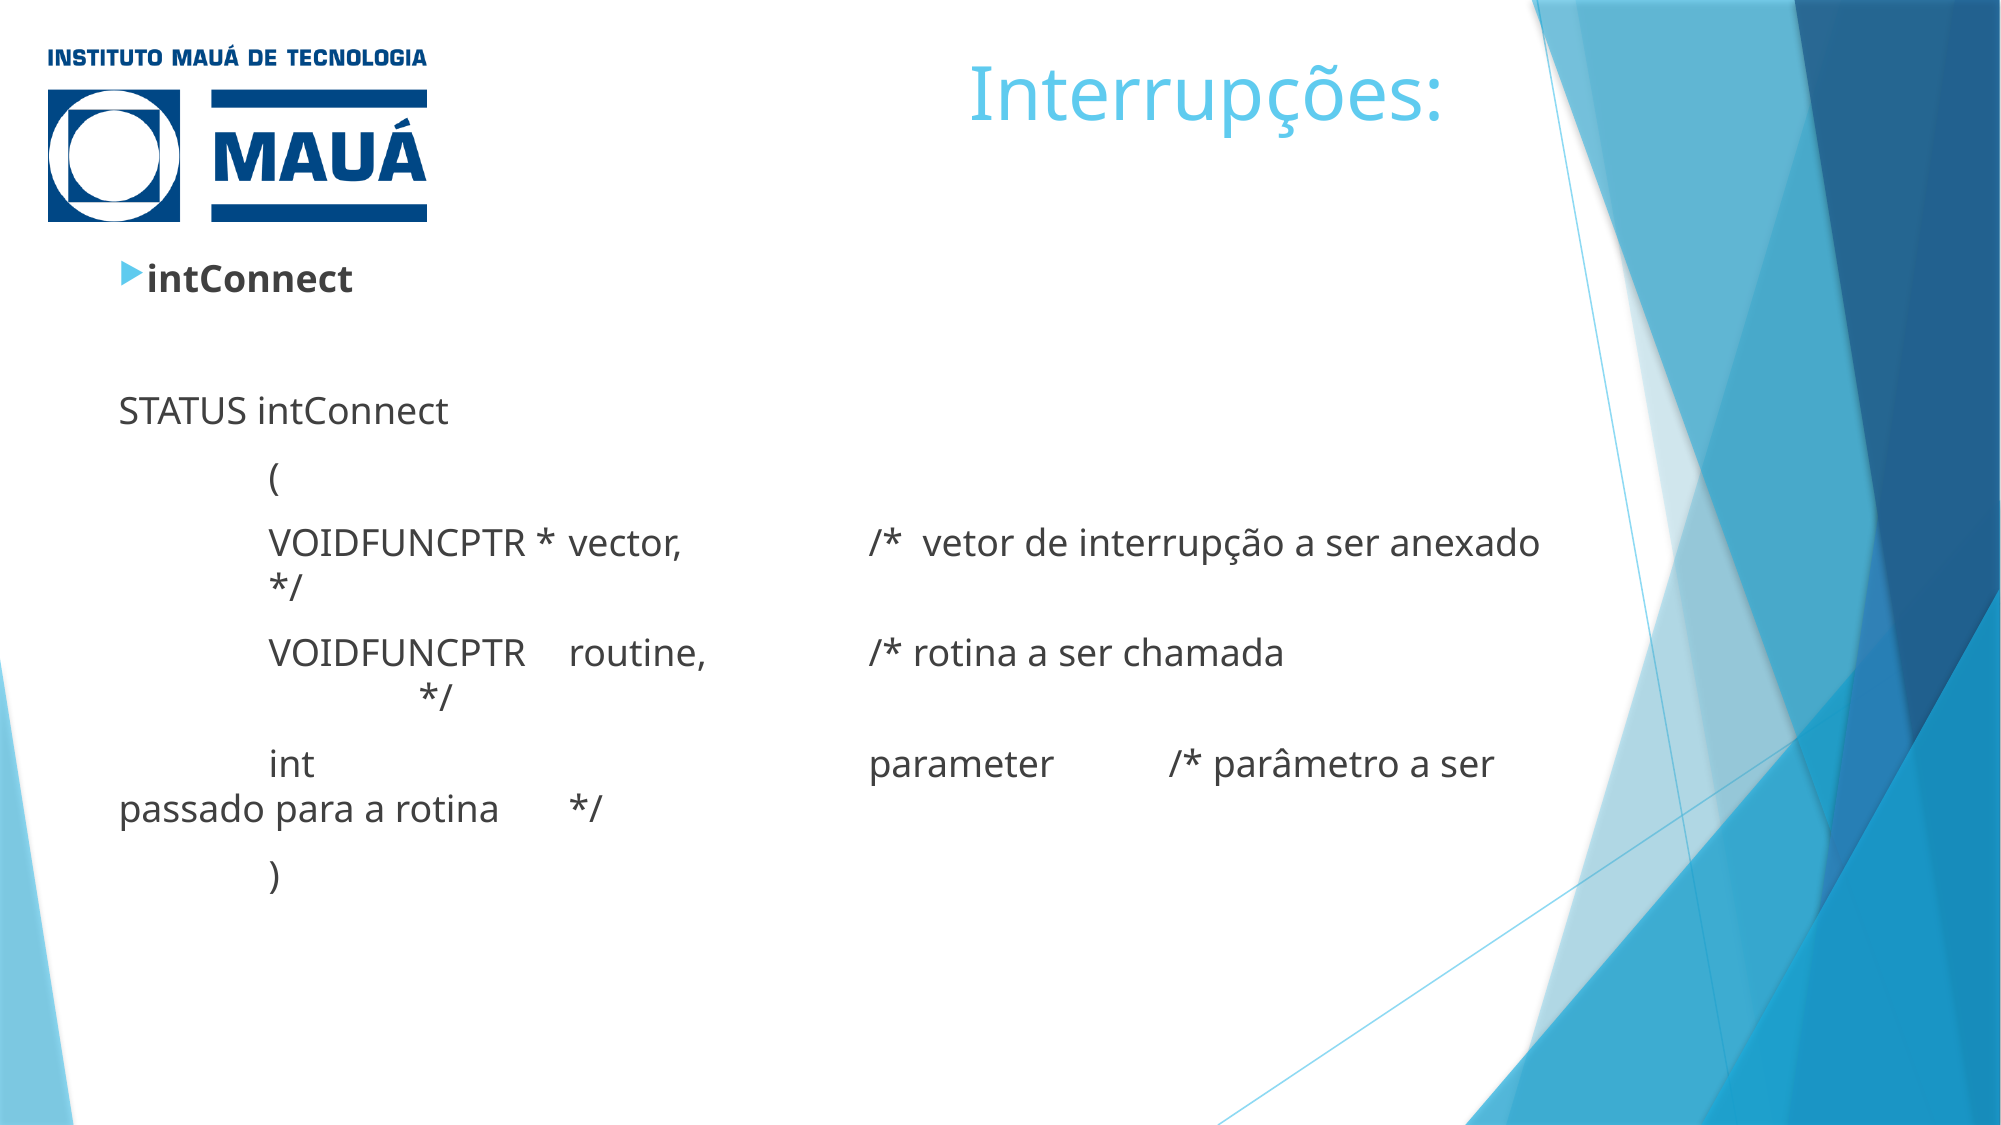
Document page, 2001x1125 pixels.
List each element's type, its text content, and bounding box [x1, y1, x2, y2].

list intConnect STATUS intConnect ( VOIDFUNCPTR * vector, /* vetor de interrupção a ser anexado */ VOIDFUNCPTR routine, /* rotina a ser chamada */ int parameter /* parâmetro a ser passado para a rotina */ ) [103, 247, 1635, 1043]
text_box Interrupções: [969, 45, 1517, 148]
picture [47, 44, 428, 223]
